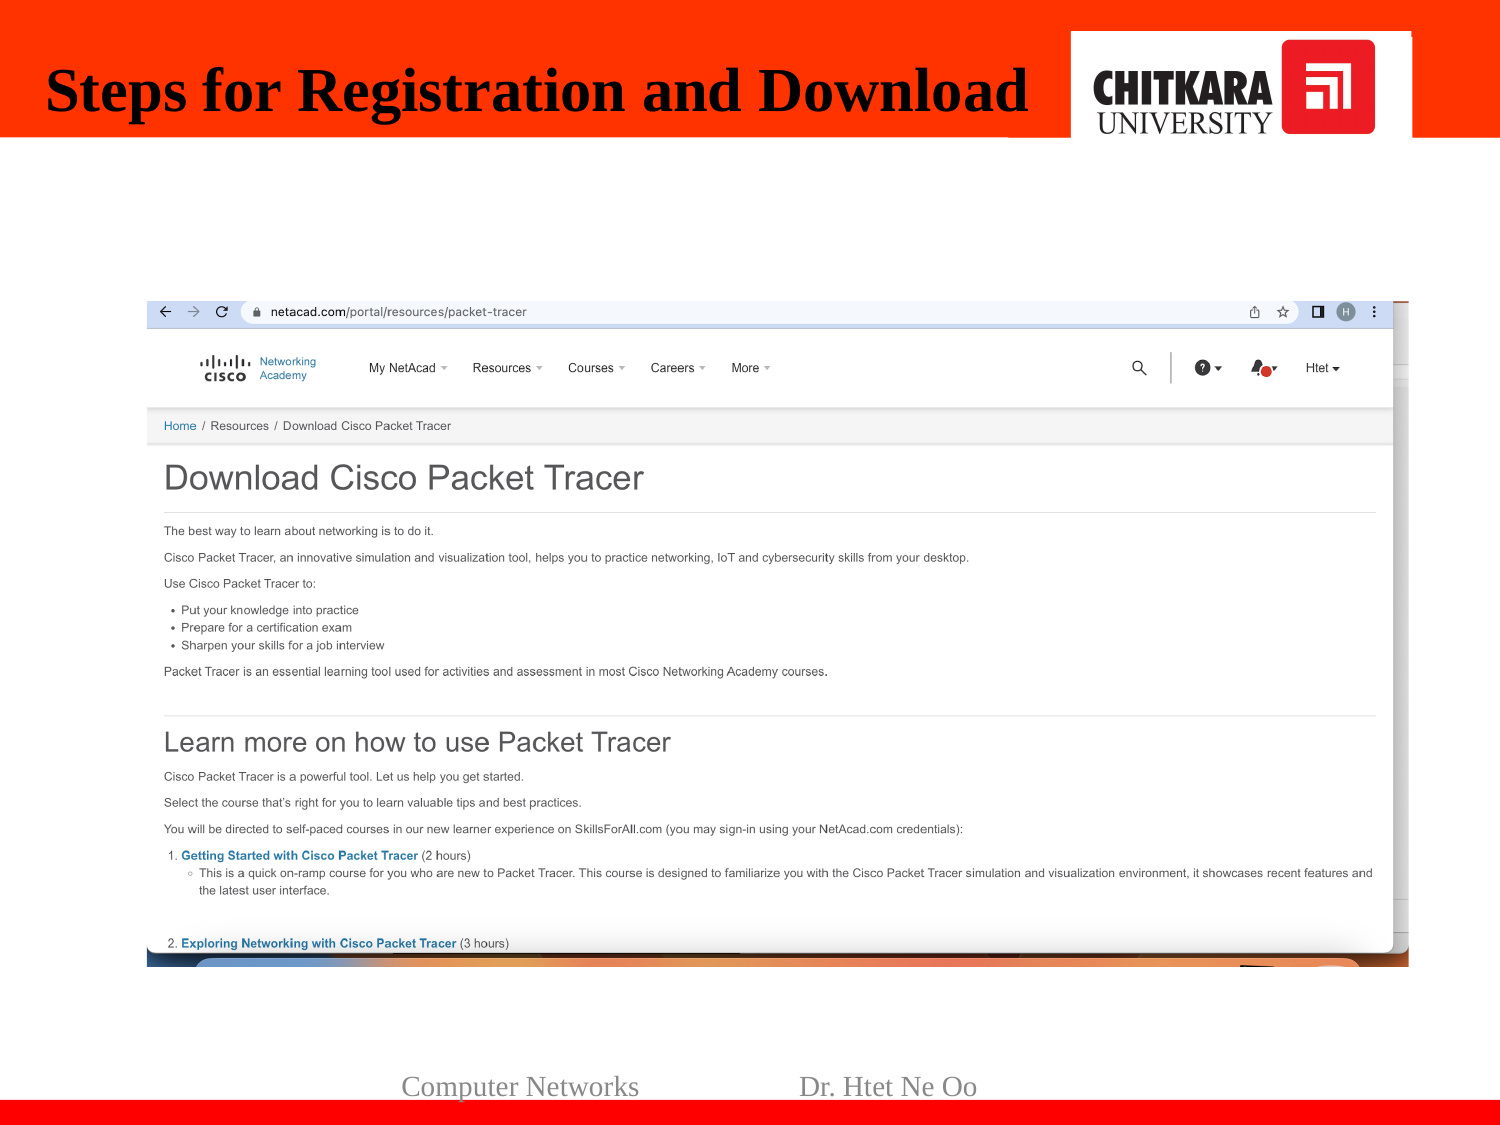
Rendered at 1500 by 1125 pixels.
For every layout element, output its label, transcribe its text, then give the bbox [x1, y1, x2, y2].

picture [1074, 37, 1390, 138]
footer Computer Networks Dr. Htet Ne Oo [0, 1054, 1380, 1115]
text_box Steps for Registration and Download [27, 17, 1048, 155]
text_box [27, 158, 1478, 970]
picture [146, 301, 1409, 968]
